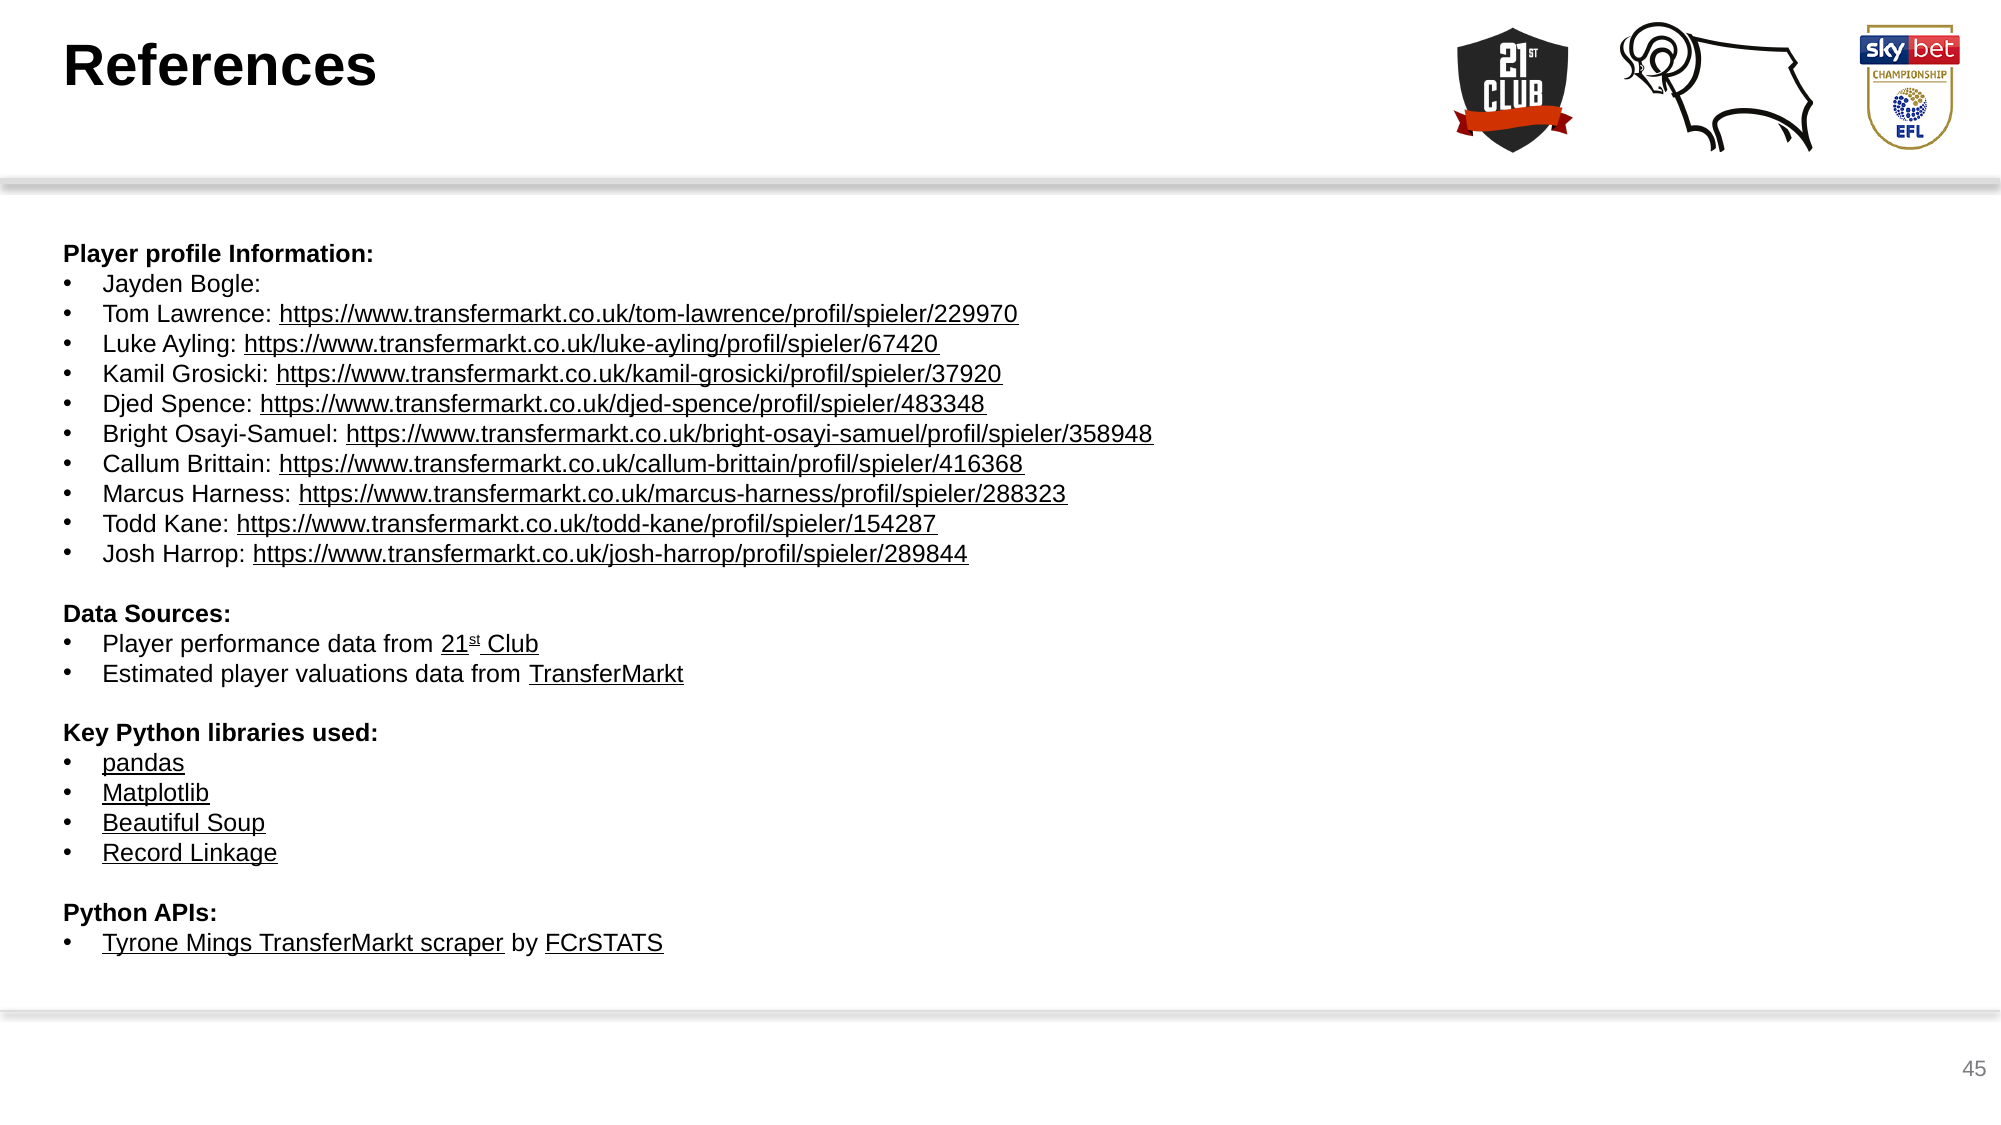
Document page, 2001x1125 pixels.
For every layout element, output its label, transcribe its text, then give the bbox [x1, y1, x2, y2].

list References [63, 26, 1710, 105]
slide_number 45 [1936, 1044, 1987, 1091]
picture [1620, 22, 1813, 152]
picture [1857, 22, 1962, 152]
list Player profile Information: Jayden Bogle: Tom Lawrence: https://www.transfermarkt.co.uk/tom-lawrence/profil/spieler/229970 Luke Ayling: https://www.transfermarkt.co.uk/luke-ayling/profil/spieler/67420 Kamil Grosicki: https://www.transfermarkt.co.uk/kamil-grosicki/profil/spieler/37920 Djed Spence: https://www.transfermarkt.co.uk/djed-spence/profil/spieler/483348 Bright Osayi-Samuel: https://www.transfermarkt.co.uk/bright-osayi-samuel/profil/spieler/358948 Callum Brittain: https://www.transfermarkt.co.uk/callum-brittain/profil/spieler/416368 Marcus Harness: https://www.transfermarkt.co.uk/marcus-harness/profil/spieler/288323 Todd Kane: https://www.transfermarkt.co.uk/todd-kane/profil/spieler/154287 Josh Harrop: https://www.transfermarkt.co.uk/josh-harrop/profil/spieler/289844 Data Sources: Player performance data from 21st Club Estimated player valuations data from TransferMarkt Key Python libraries used: pandas Matplotlib Beautiful Soup Record Linkage Python APIs: Tyrone Mings TransferMarkt scraper by FCrSTATS [63, 237, 1930, 972]
picture [1450, 105, 1576, 154]
